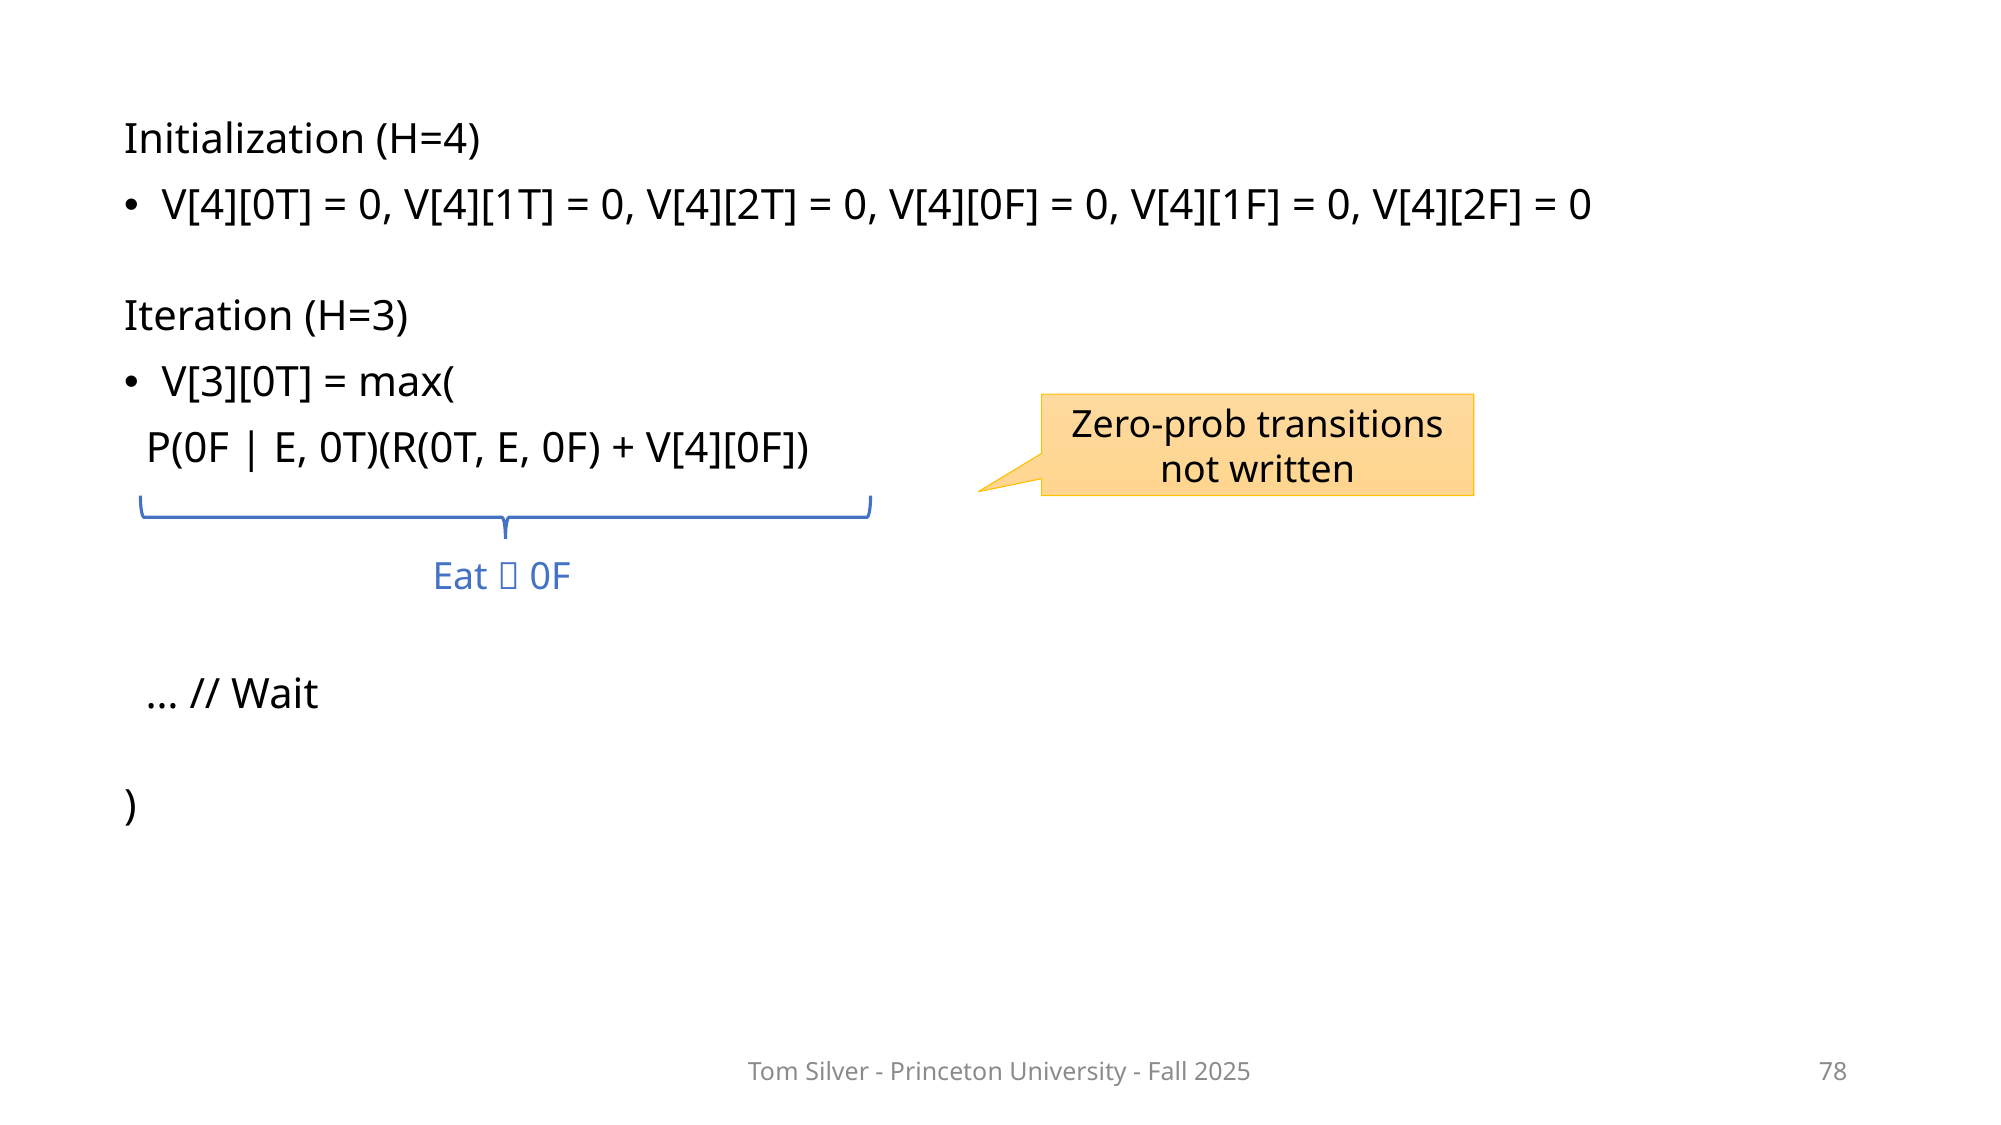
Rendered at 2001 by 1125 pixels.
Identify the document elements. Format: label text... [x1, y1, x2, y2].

footer Tom Silver - Princeton University - Fall 2025 [662, 1042, 1338, 1103]
text_box [139, 495, 872, 539]
list Initialization (H=4) V[4][0T] = 0, V[4][1T] = 0, V[4][2T] = 0, V[4][0F] = 0, V[4][1F] = 0, V[4][2F] = 0 Iteration (H=3) V[3][0T] = max( P(0F | E, 0T)(R(0T, E, 0F) + V[4][0F]) … // Wait ) [109, 110, 1891, 1086]
text_box Zero-prob transitions not written [978, 393, 1475, 497]
slide_number 78 [1412, 1042, 1863, 1103]
text_box Eat  0F [417, 544, 586, 605]
